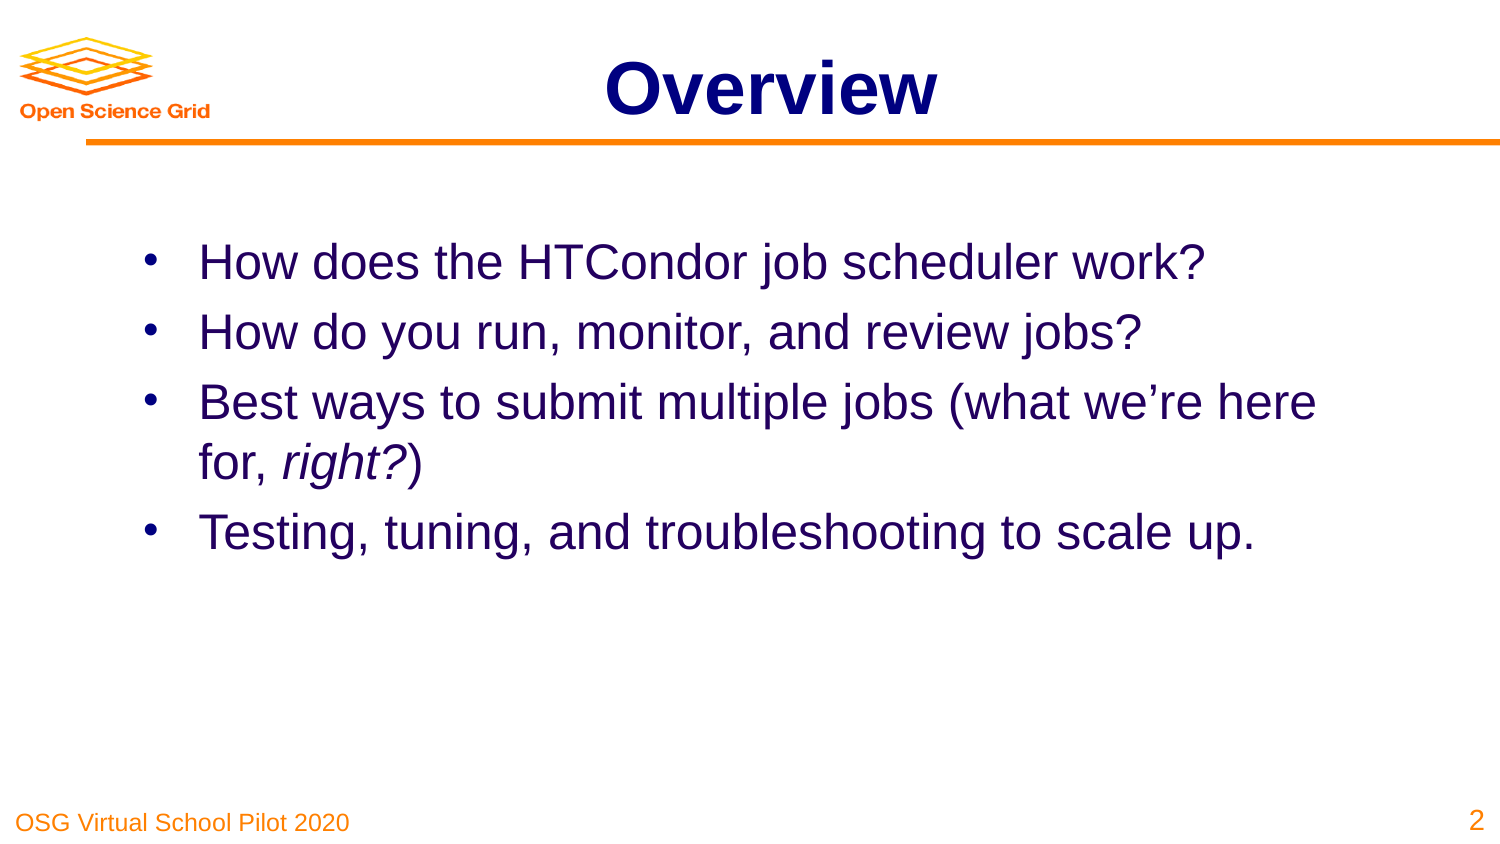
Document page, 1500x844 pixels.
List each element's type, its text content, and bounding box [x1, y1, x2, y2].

slide_number 2 [1430, 787, 1500, 844]
title Overview [201, 14, 1342, 155]
list How does the HTCondor job scheduler work? How do you run, monitor, and review jobs? Best ways to submit multiple jobs (what we’re here for, right?) Testing, tuning, and troubleshooting to scale up. [127, 221, 1403, 741]
picture [0, 20, 201, 134]
